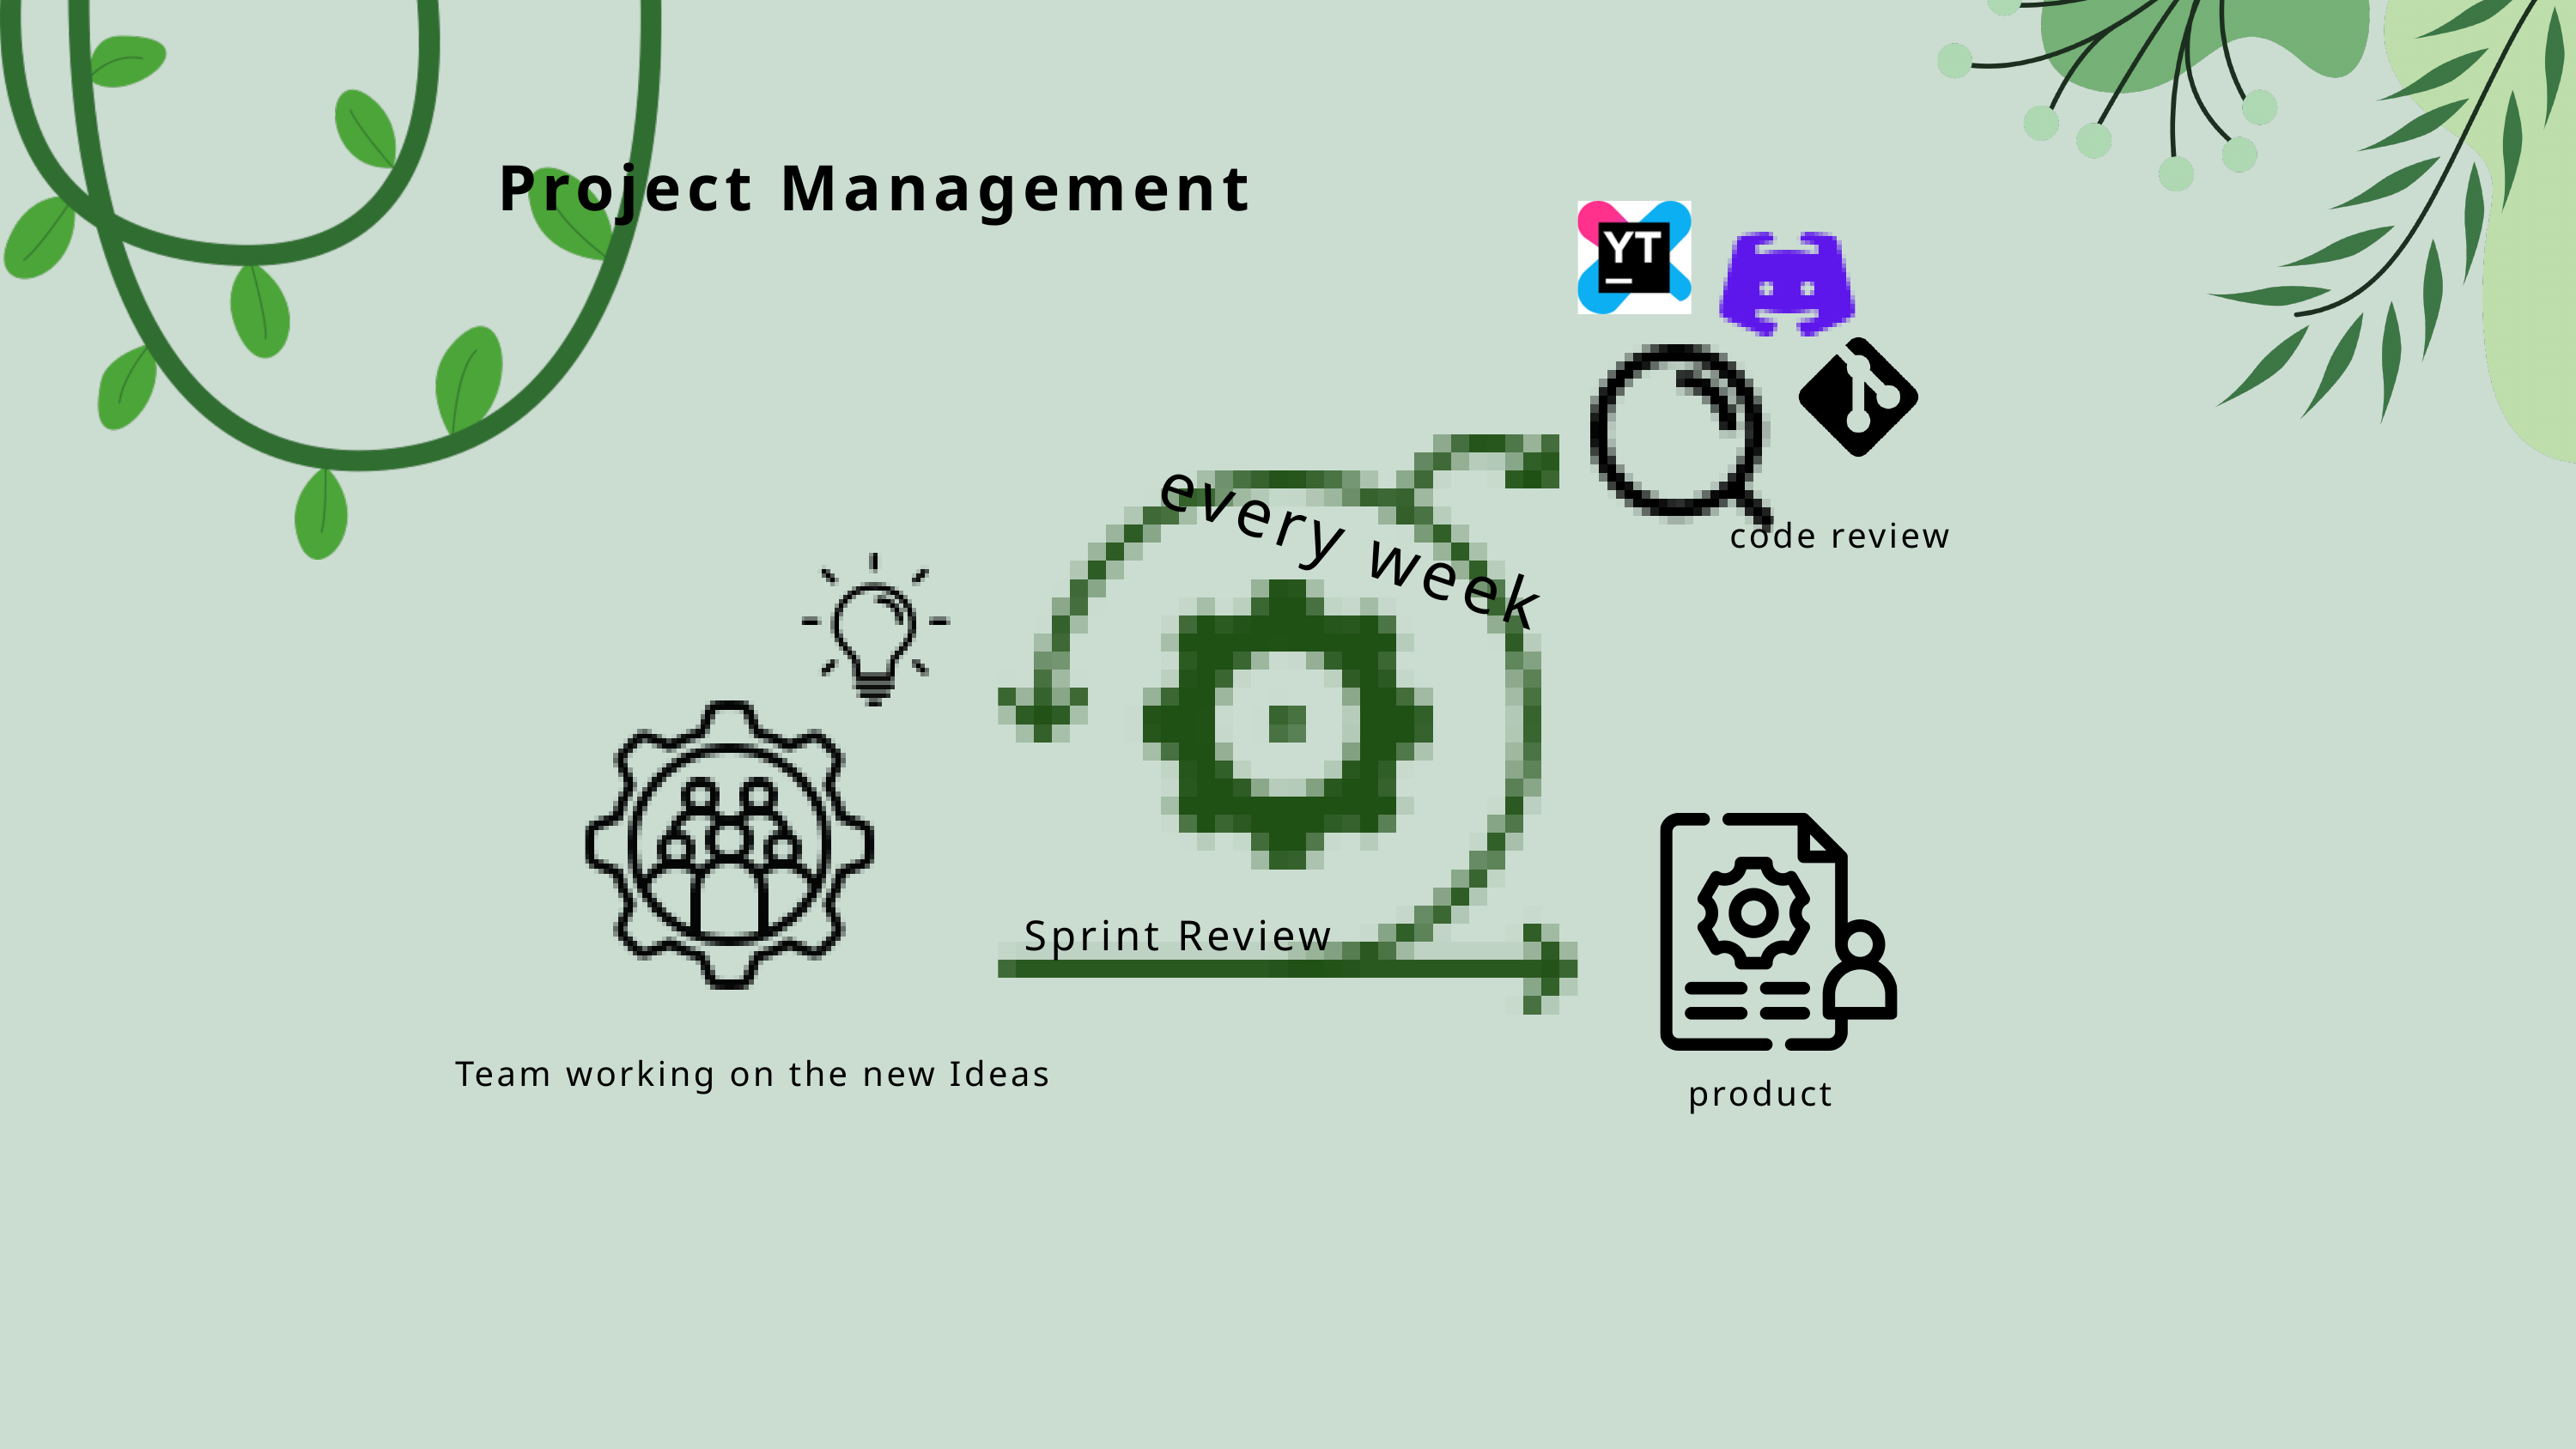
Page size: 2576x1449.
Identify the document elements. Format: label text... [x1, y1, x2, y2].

text_box [1937, 0, 2576, 491]
text_box Project Management [313, 135, 1436, 224]
text_box [1582, 336, 1779, 532]
text_box code review [1719, 507, 1959, 555]
text_box every week [1140, 425, 1566, 647]
text_box product [1680, 1064, 1840, 1113]
text_box [1797, 336, 1919, 458]
text_box [998, 434, 1578, 1015]
text_box [1660, 813, 1898, 1051]
text_box [801, 553, 951, 706]
text_box [1719, 232, 1856, 336]
text_box [585, 700, 875, 990]
text_box [1577, 201, 1692, 314]
text_box Team working on the new Ideas [433, 1045, 1072, 1094]
text_box [0, 0, 662, 560]
text_box Sprint Review [998, 900, 1358, 959]
